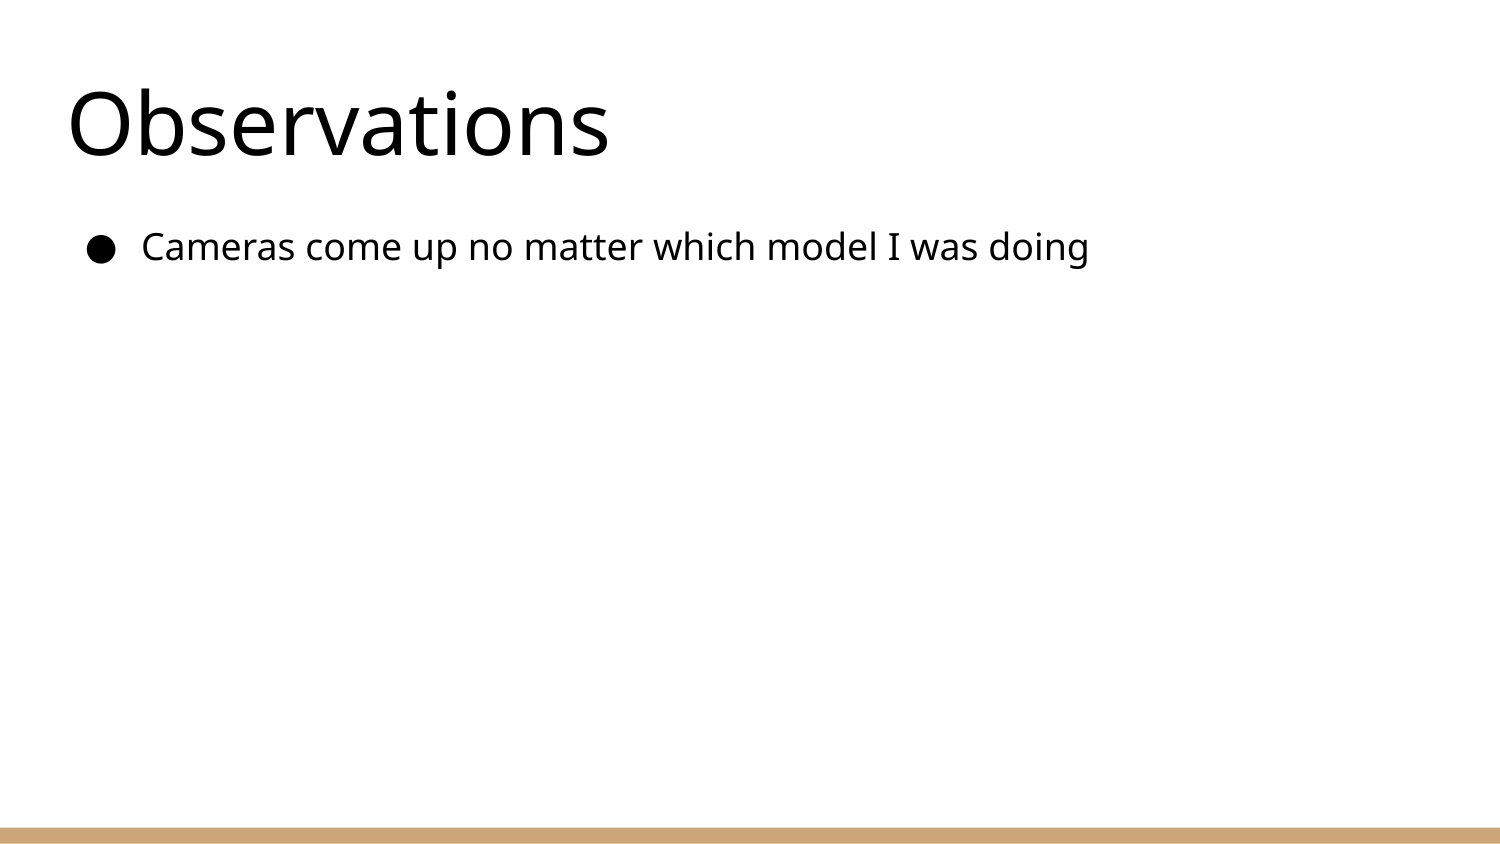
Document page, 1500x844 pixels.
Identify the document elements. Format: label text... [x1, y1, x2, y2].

title Observations [51, 51, 1449, 189]
list Cameras come up no matter which model I was doing [51, 200, 1449, 752]
